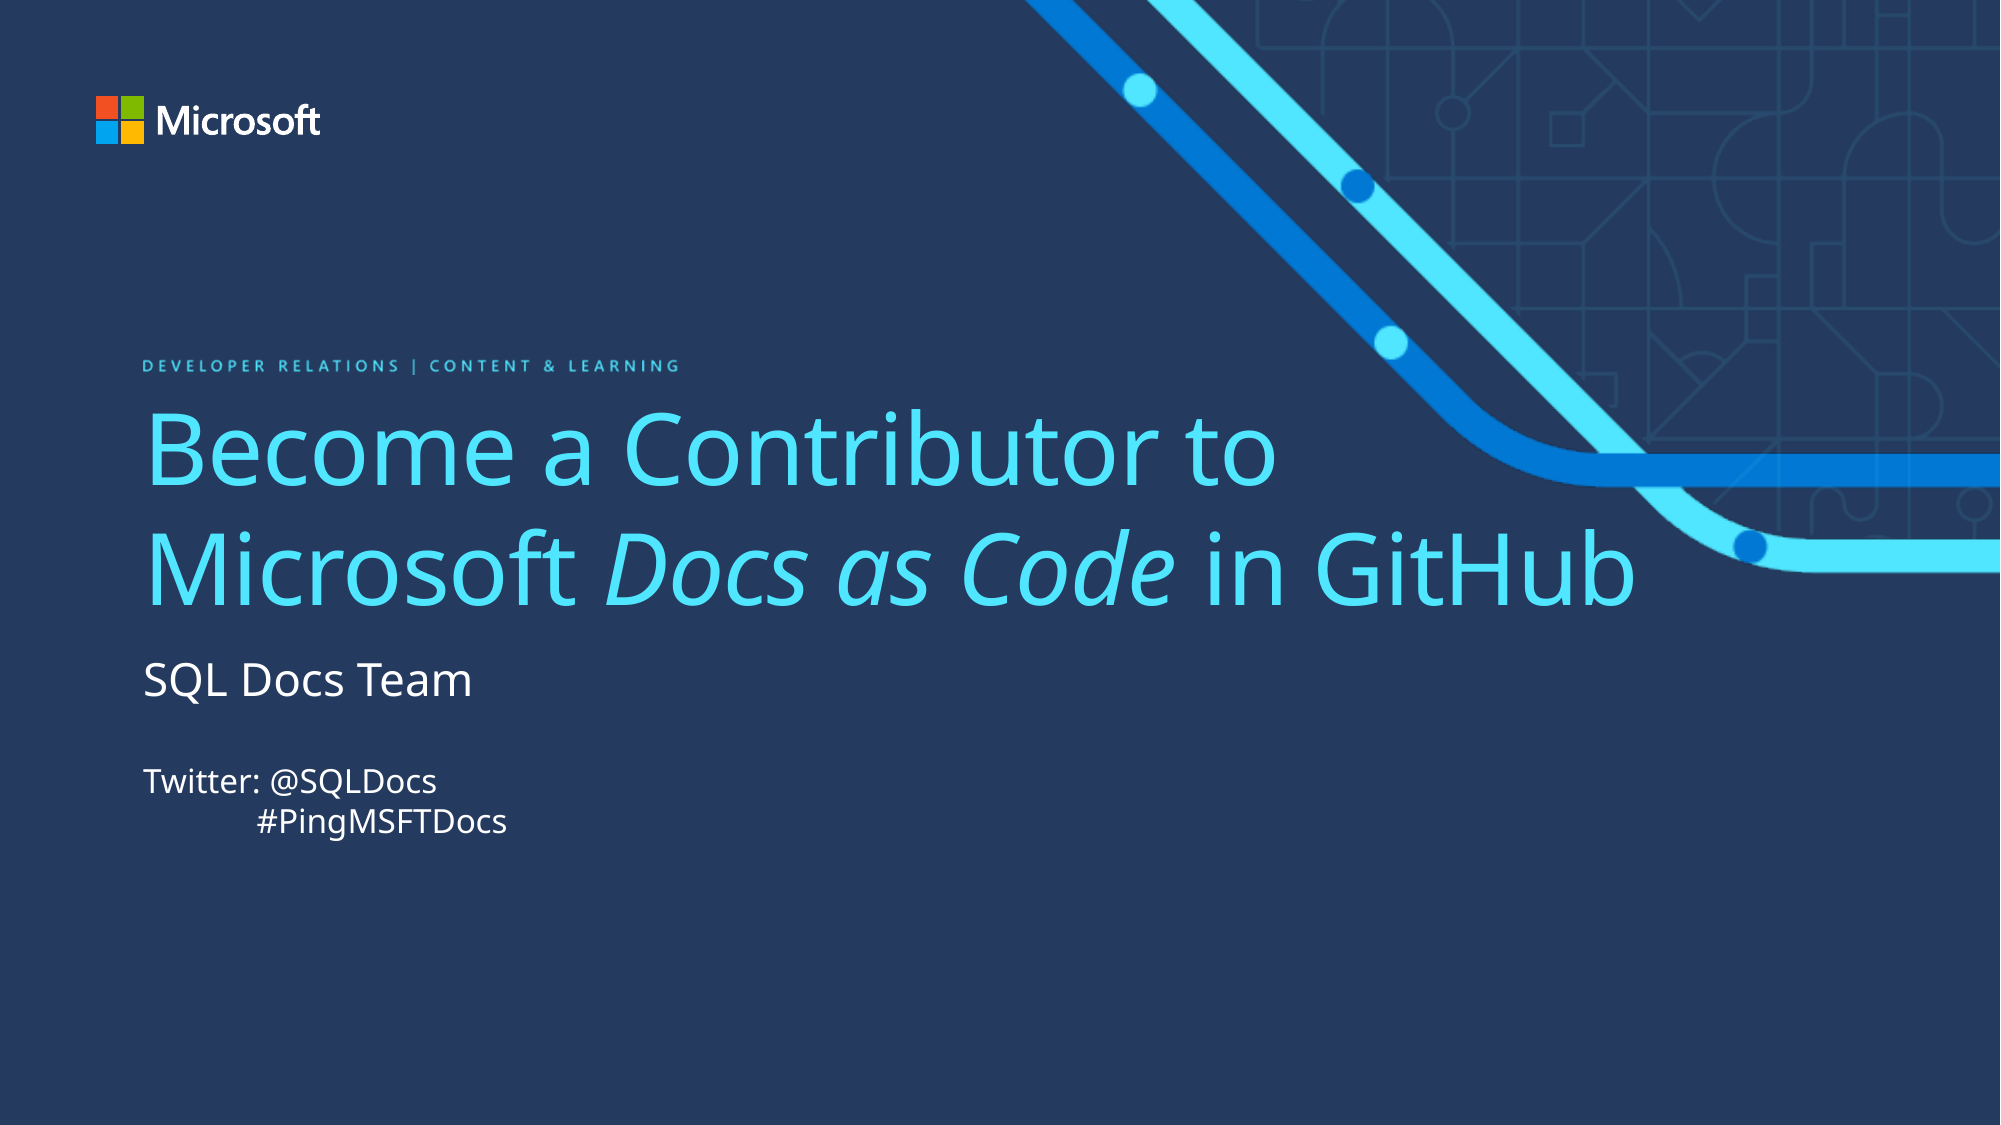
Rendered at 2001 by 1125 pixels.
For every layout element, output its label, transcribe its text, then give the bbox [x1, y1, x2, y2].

list SQL Docs Team Twitter: @SQLDocs #PingMSFTDocs [143, 650, 1644, 843]
picture [142, 357, 678, 376]
title Become a Contributor to Microsoft Docs as Code in GitHub [143, 382, 926, 625]
picture [926, 0, 2000, 626]
